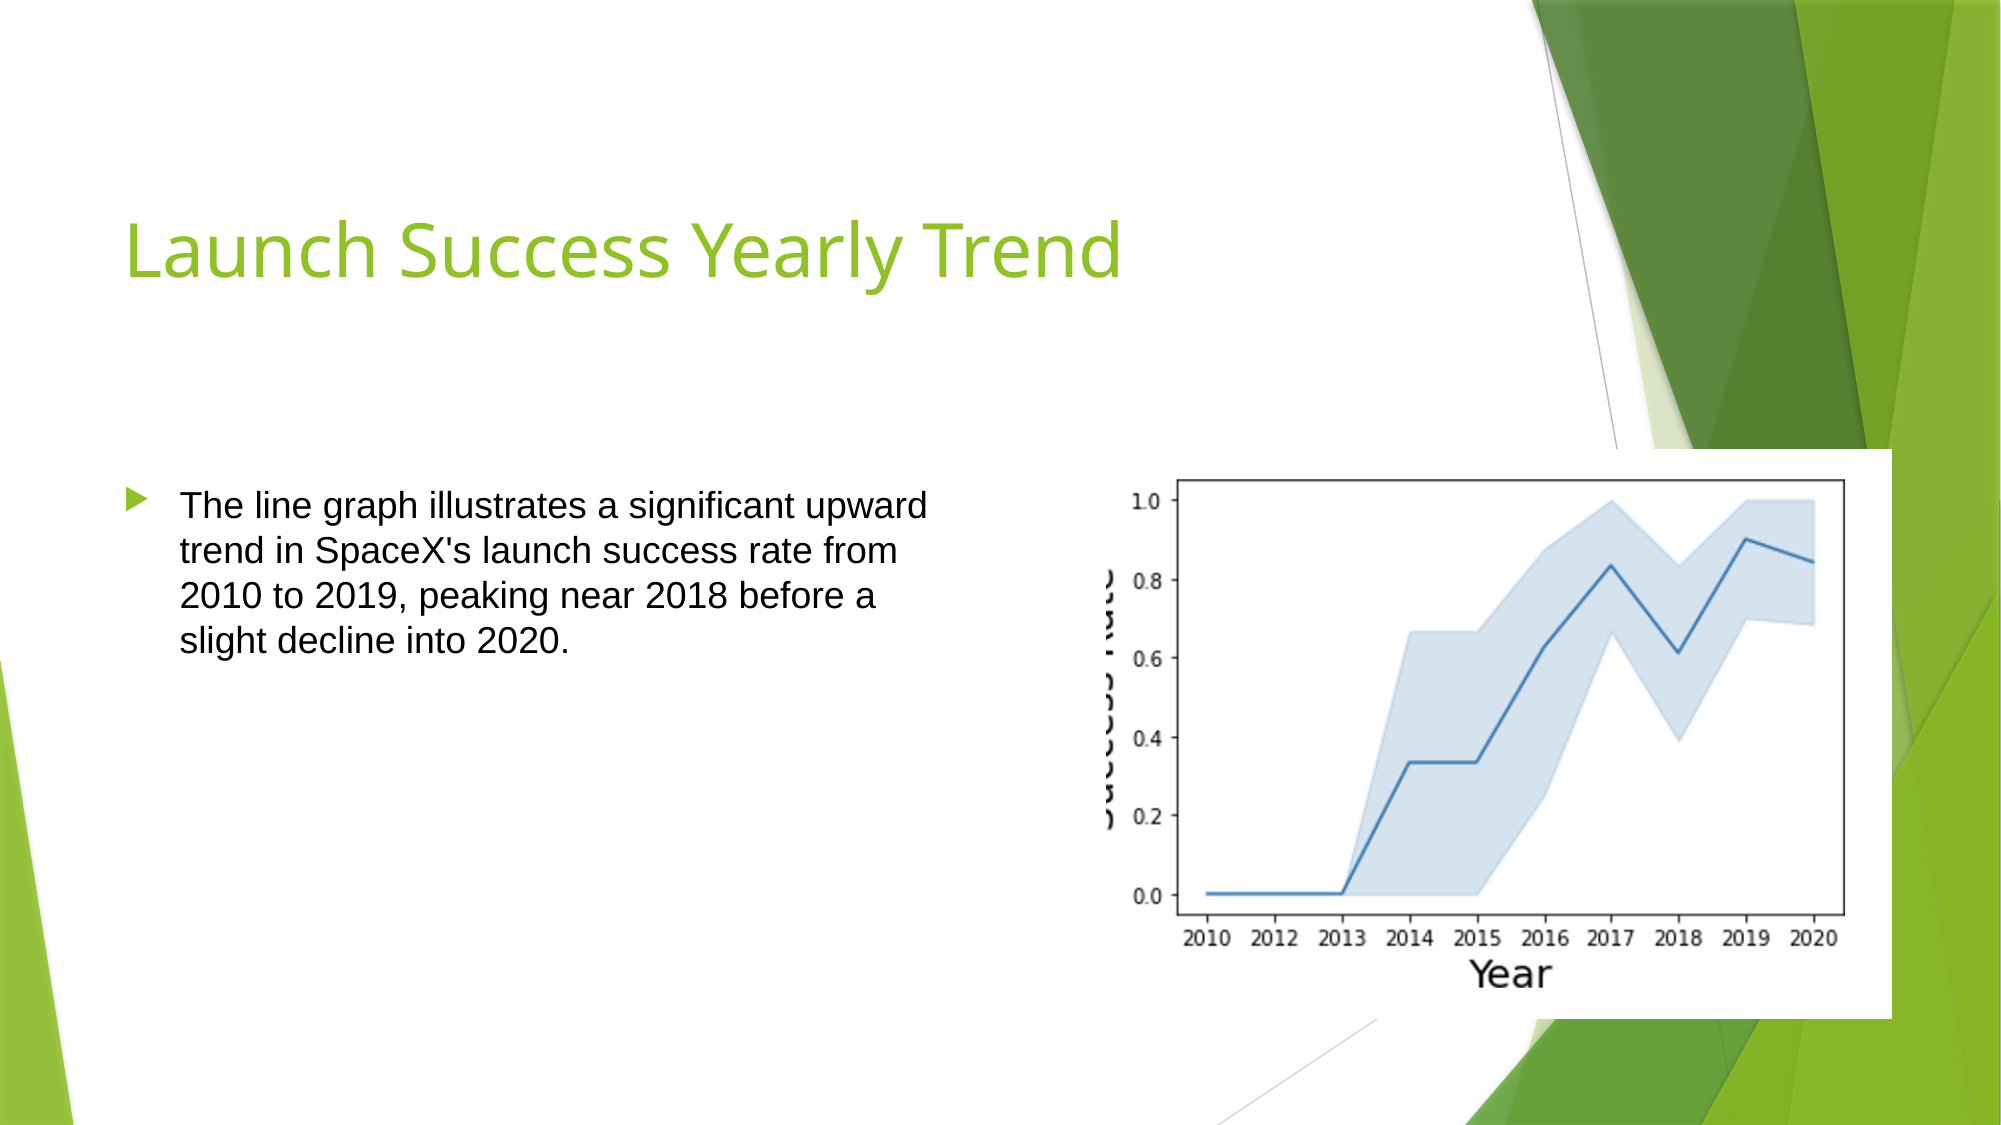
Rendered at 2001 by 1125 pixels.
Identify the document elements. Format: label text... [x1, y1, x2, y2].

title Launch Success Yearly Trend [108, 149, 1669, 300]
list The line graph illustrates a significant upward trend in SpaceX's launch success rate from 2010 to 2019, peaking near 2018 before a slight decline into 2020. [108, 473, 980, 1020]
picture [1106, 449, 1893, 1020]
